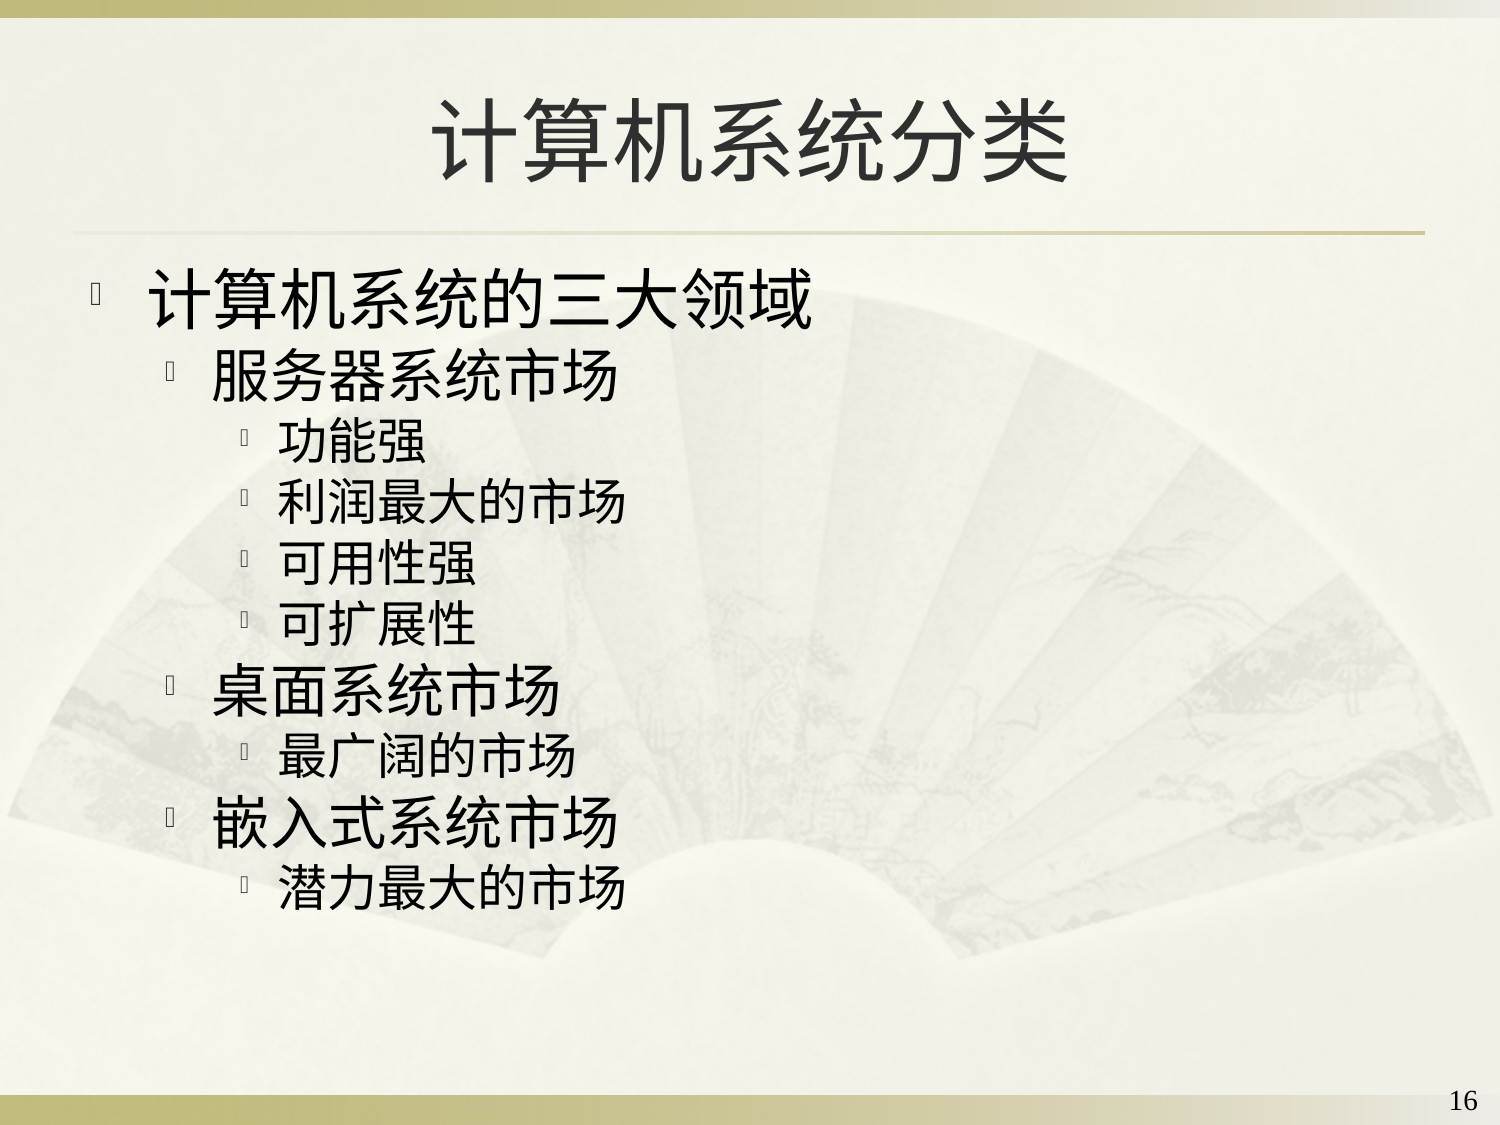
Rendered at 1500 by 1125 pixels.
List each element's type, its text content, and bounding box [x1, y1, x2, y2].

list 计算机系统的三大领域 服务器系统市场 功能强 利润最大的市场 可用性强 可扩展性 桌面系统市场 最广阔的市场 嵌入式系统市场 潜力最大的市场 [75, 262, 1425, 1032]
title 计算机系统分类 [75, 45, 1425, 233]
picture [0, 18, 1500, 1095]
